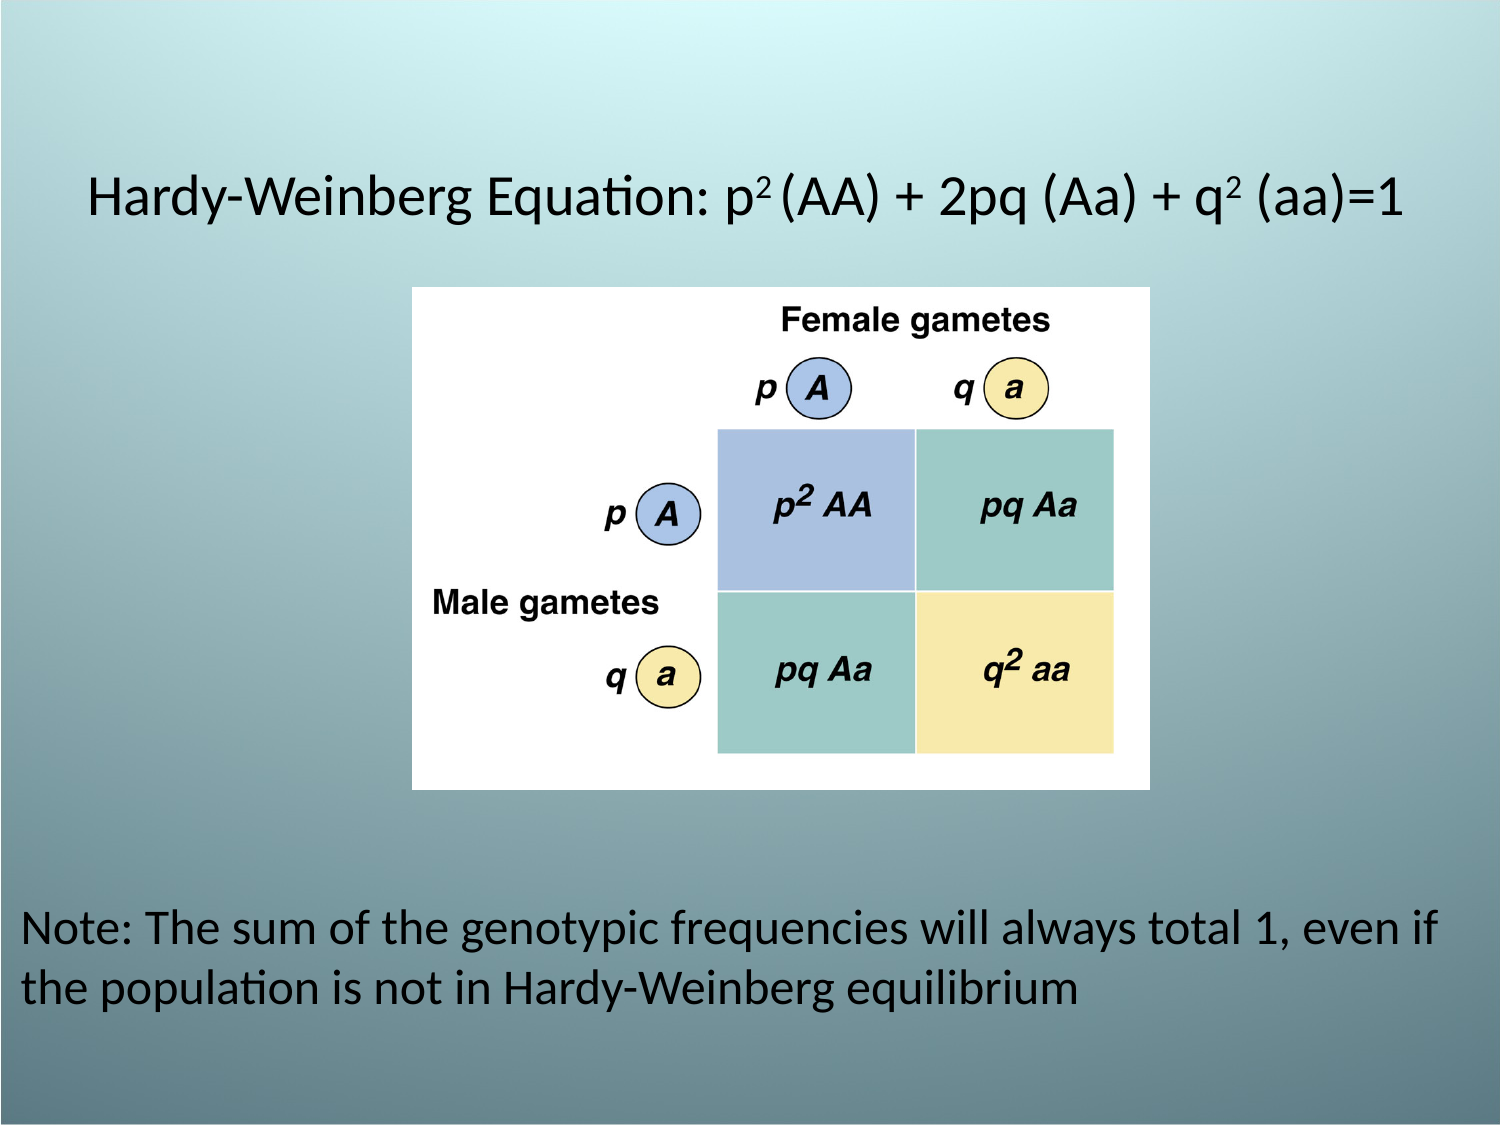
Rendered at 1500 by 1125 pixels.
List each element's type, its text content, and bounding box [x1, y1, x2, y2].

text_box Note: The sum of the genotypic frequencies will always total 1, even if the population is not in Hardy-Weinberg equilibrium [5, 887, 1456, 1023]
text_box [412, 287, 1151, 790]
picture [0, 0, 1500, 1125]
text_box Hardy-Weinberg Equation: p2 (AA) + 2pq (Aa) + q2 (aa)=1 [72, 149, 1434, 235]
